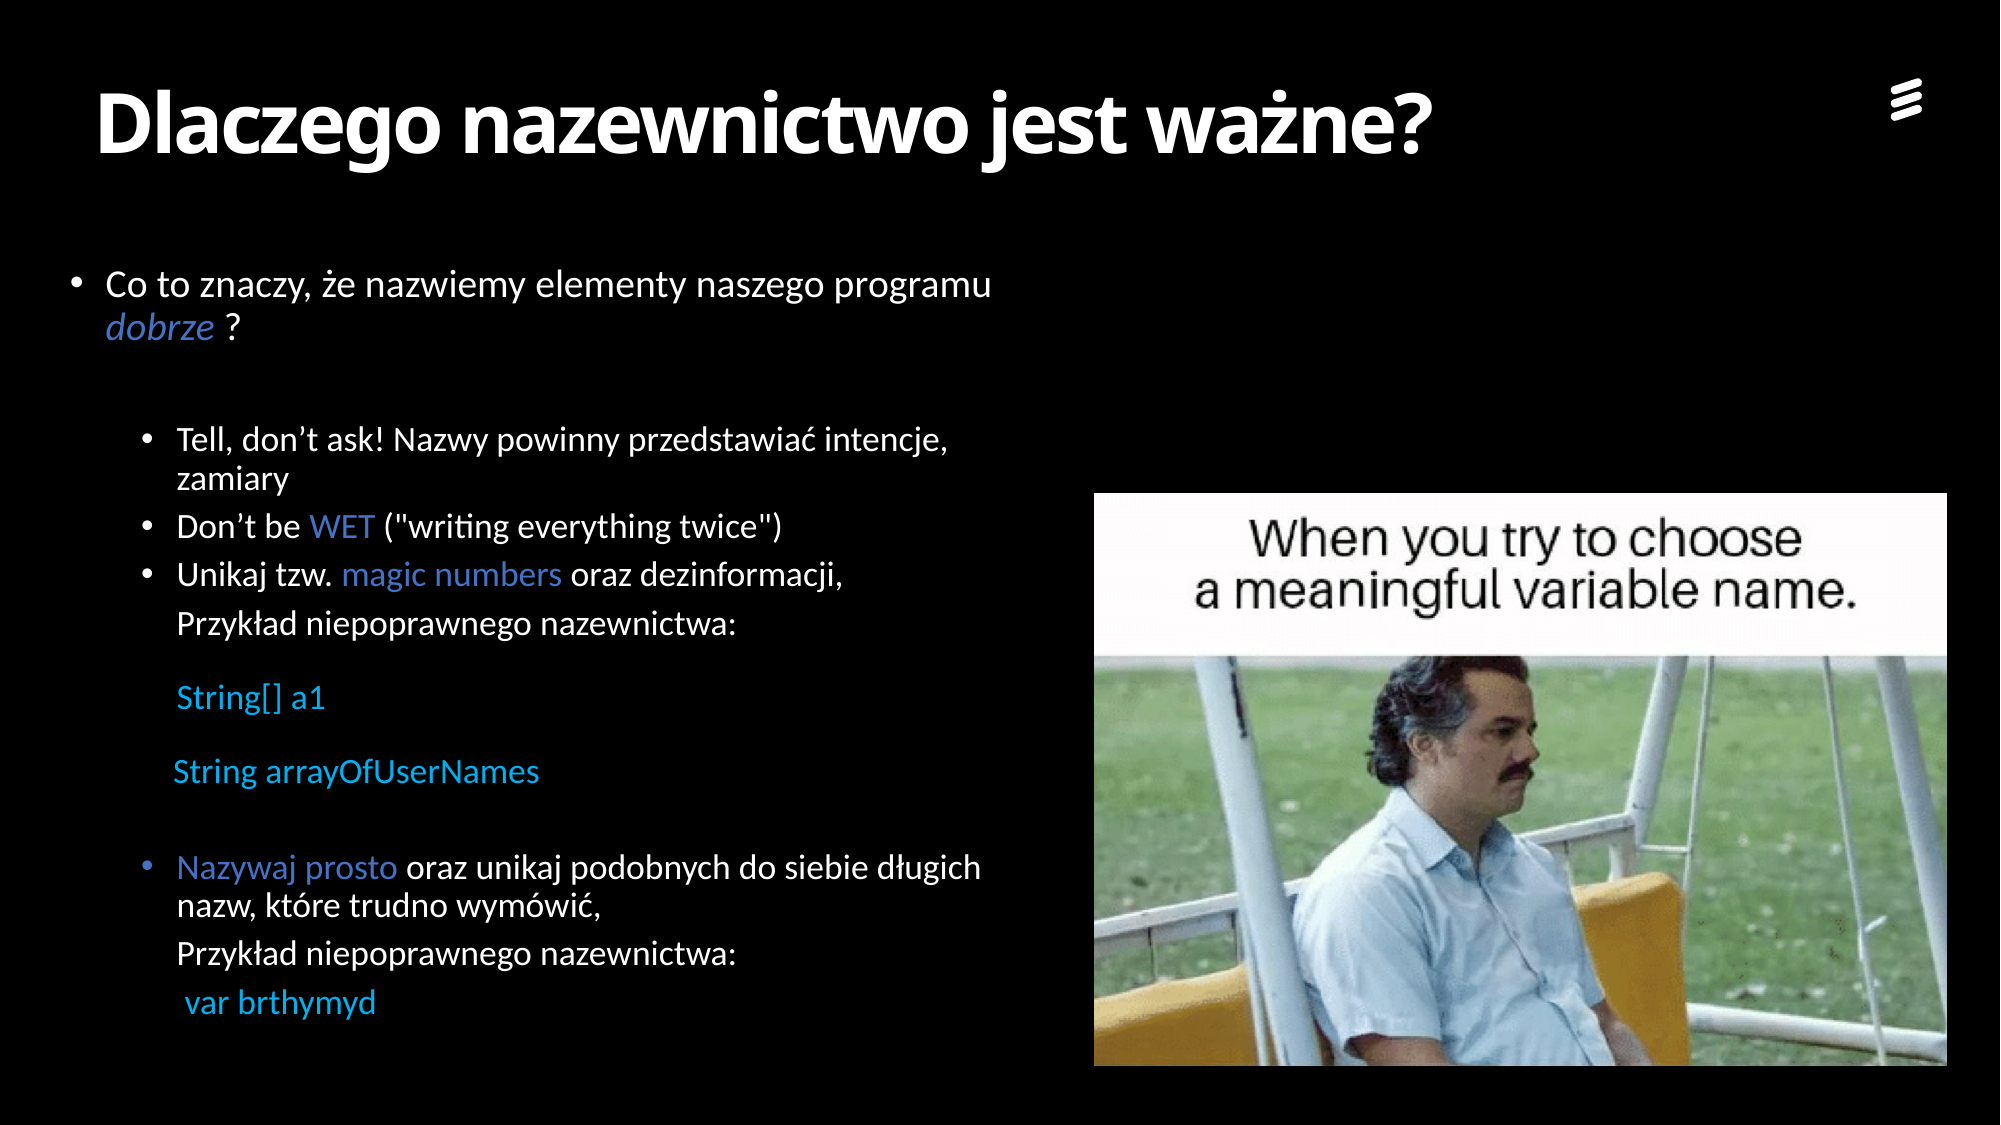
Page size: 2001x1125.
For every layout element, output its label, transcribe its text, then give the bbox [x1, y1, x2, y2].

text_box Dlaczego nazewnictwo jest ważne? [78, 78, 1567, 233]
picture [1866, 70, 1946, 150]
picture [1094, 493, 1947, 1066]
text_box Co to znaczy, że nazwiemy elementy naszego programu dobrze ? Tell, don’t ask! Nazwy powinny przedstawiać intencje, zamiary Don’t be WET ("writing everything twice") Unikaj tzw. magic numbers oraz dezinformacji, Przykład niepoprawnego nazewnictwa: String[] a1 String arrayOfUserNames Nazywaj prosto oraz unikaj podobnych do siebie długich nazw, które trudno wymówić, Przykład niepoprawnego nazewnictwa: var brthymyd [54, 255, 1073, 1036]
